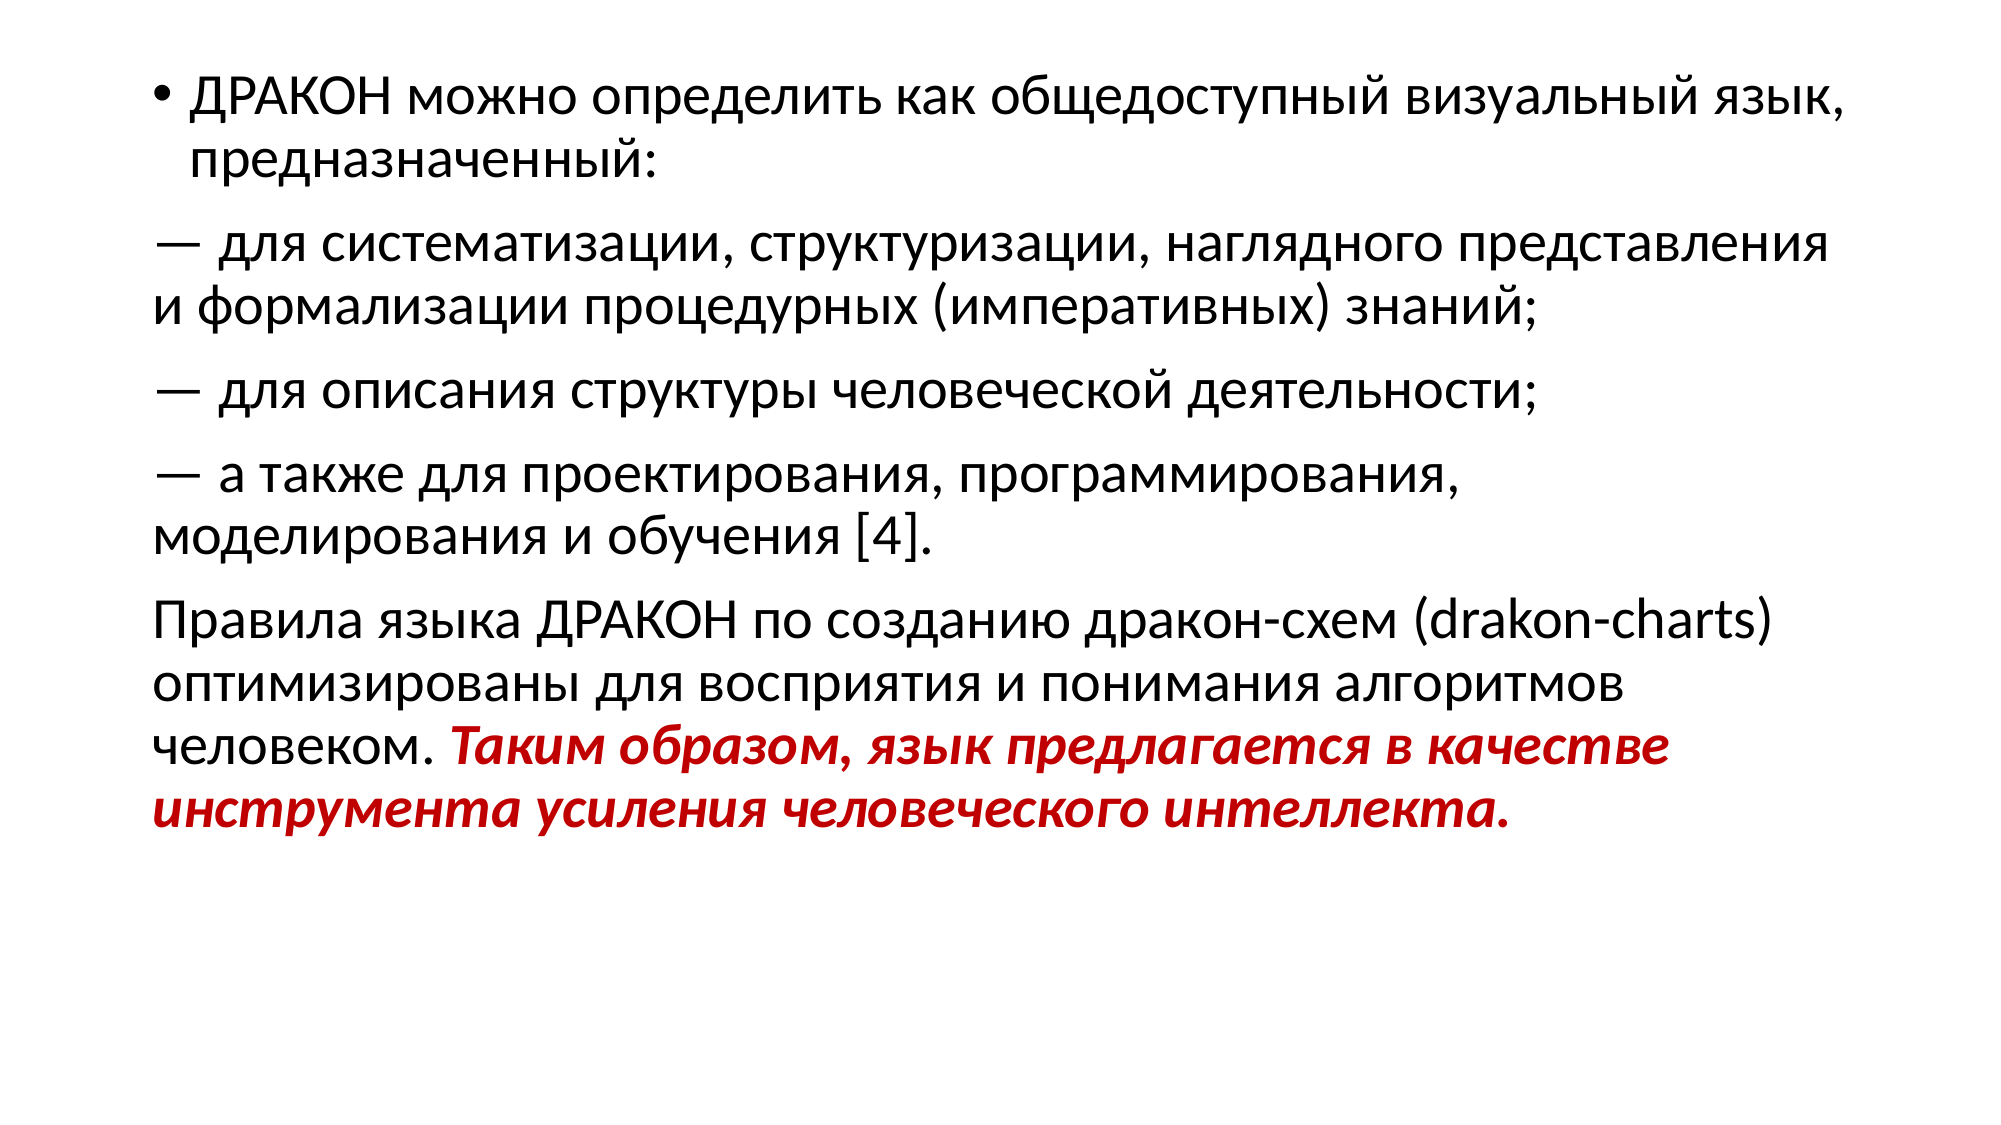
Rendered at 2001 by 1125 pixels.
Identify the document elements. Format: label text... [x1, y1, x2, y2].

list ДРАКОН можно определить как общедоступный визуальный язык, предназначенный: — для систематизации, структуризации, наглядного представления и формализации процедурных (императивных) знаний; — для описания структуры человеческой деятельности; — а также для проектирования, программирования, моделирования и обучения [4]. Правила языка ДРАКОН по созданию дракон-схем (drakon-charts) оптимизированы для восприятия и понимания алгоритмов человеком. Таким образом, язык предлагается в качестве инструмента усиления человеческого интеллекта. [137, 56, 1863, 1014]
